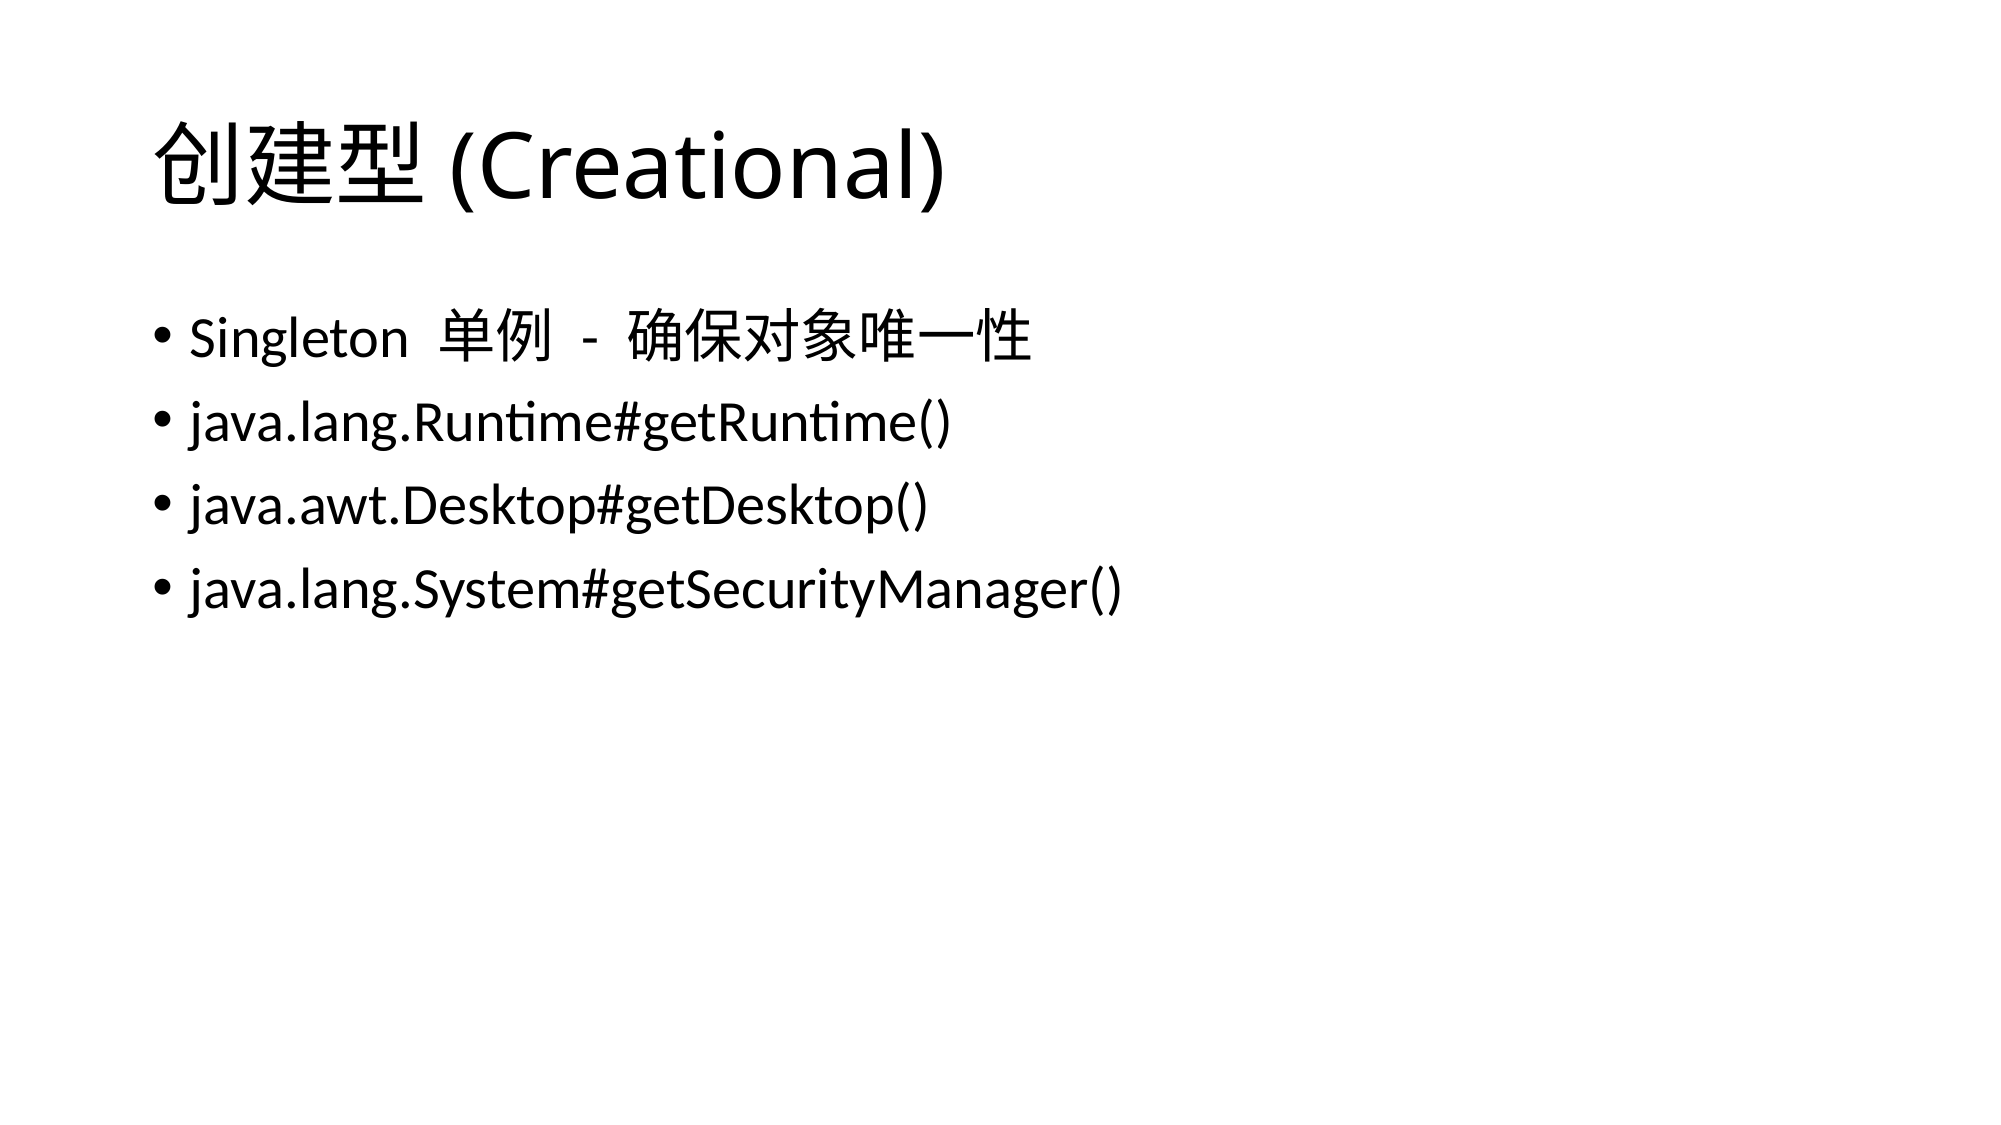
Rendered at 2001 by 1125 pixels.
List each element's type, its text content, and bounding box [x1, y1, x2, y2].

title 创建型(Creational) [137, 59, 1863, 278]
list Singleton 单例 - 确保对象唯一性 java.lang.Runtime#getRuntime() java.awt.Desktop#getDesktop() java.lang.System#getSecurityManager() [137, 299, 1863, 1014]
